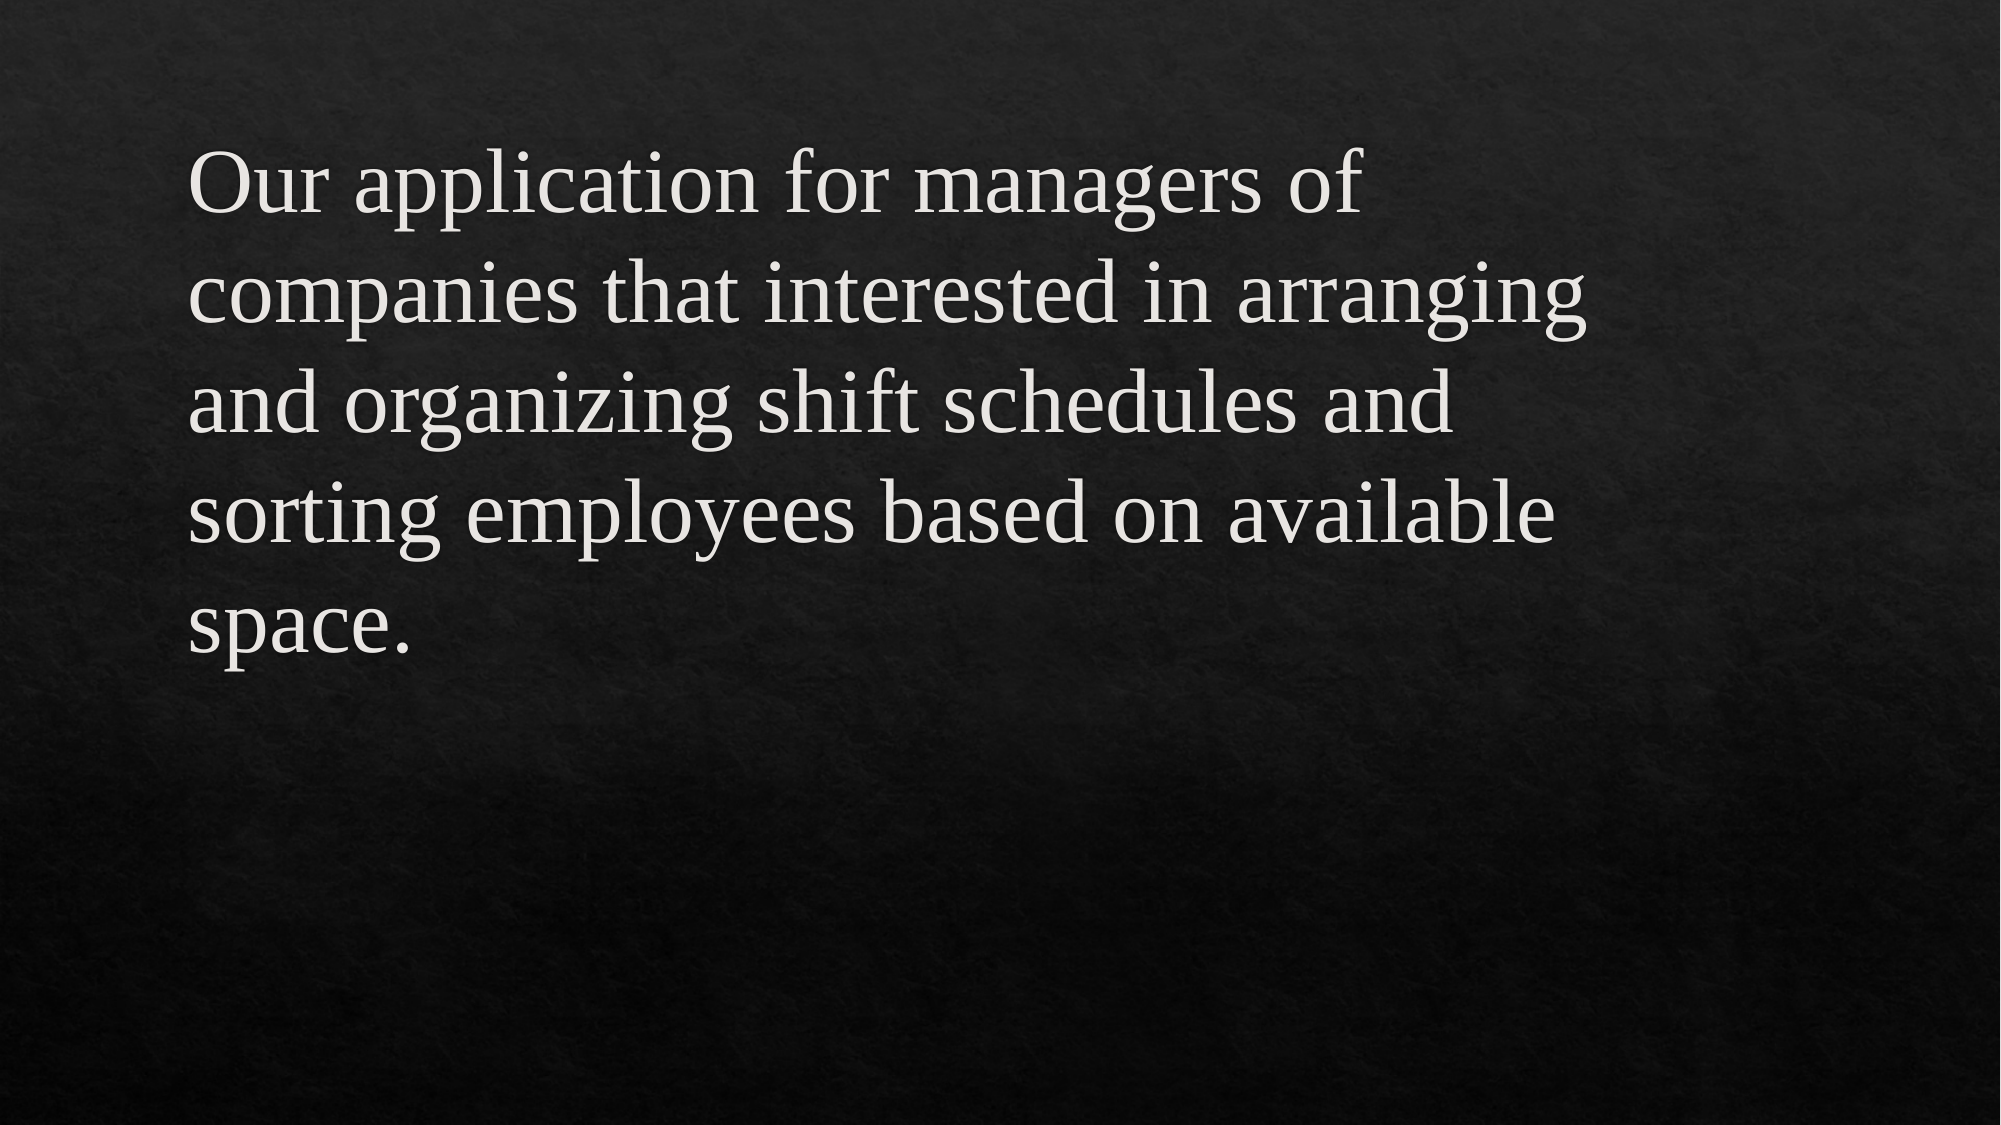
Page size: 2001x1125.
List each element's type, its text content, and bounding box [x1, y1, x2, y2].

title Our application for managers of companies that interested in arranging and organizing shift schedules and sorting employees based on available space. [172, 73, 1610, 679]
